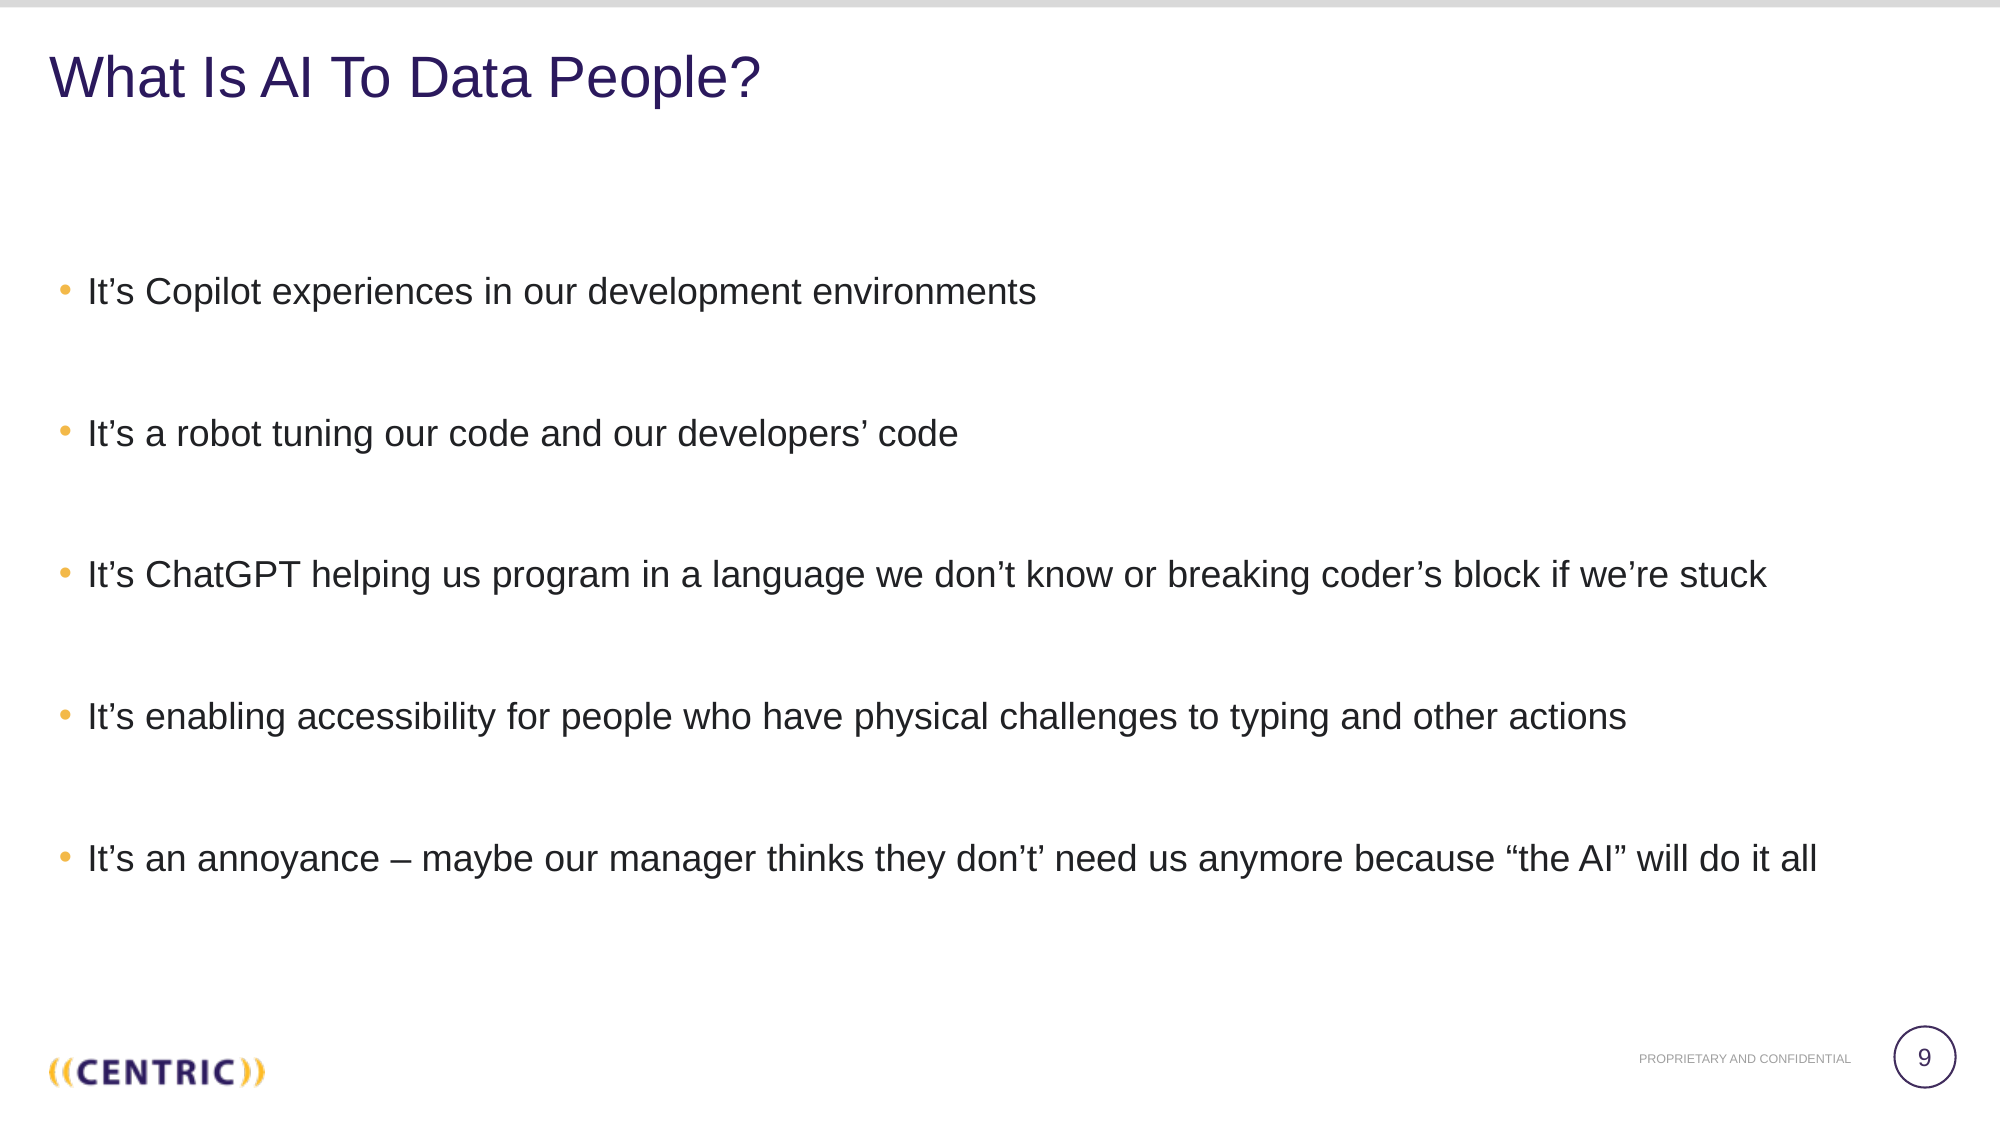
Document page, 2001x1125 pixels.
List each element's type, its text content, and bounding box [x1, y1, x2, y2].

list It’s Copilot experiences in our development environments It’s a robot tuning our code and our developers’ code It’s ChatGPT helping us program in a language we don’t know or breaking coder’s block if we’re stuck It’s enabling accessibility for people who have physical challenges to typing and other actions It’s an annoyance – maybe our manager thinks they don’t’ need us anymore because “the AI” will do it all [49, 254, 1950, 930]
picture [49, 1057, 265, 1088]
title What Is AI To Data People? [49, 39, 1950, 126]
